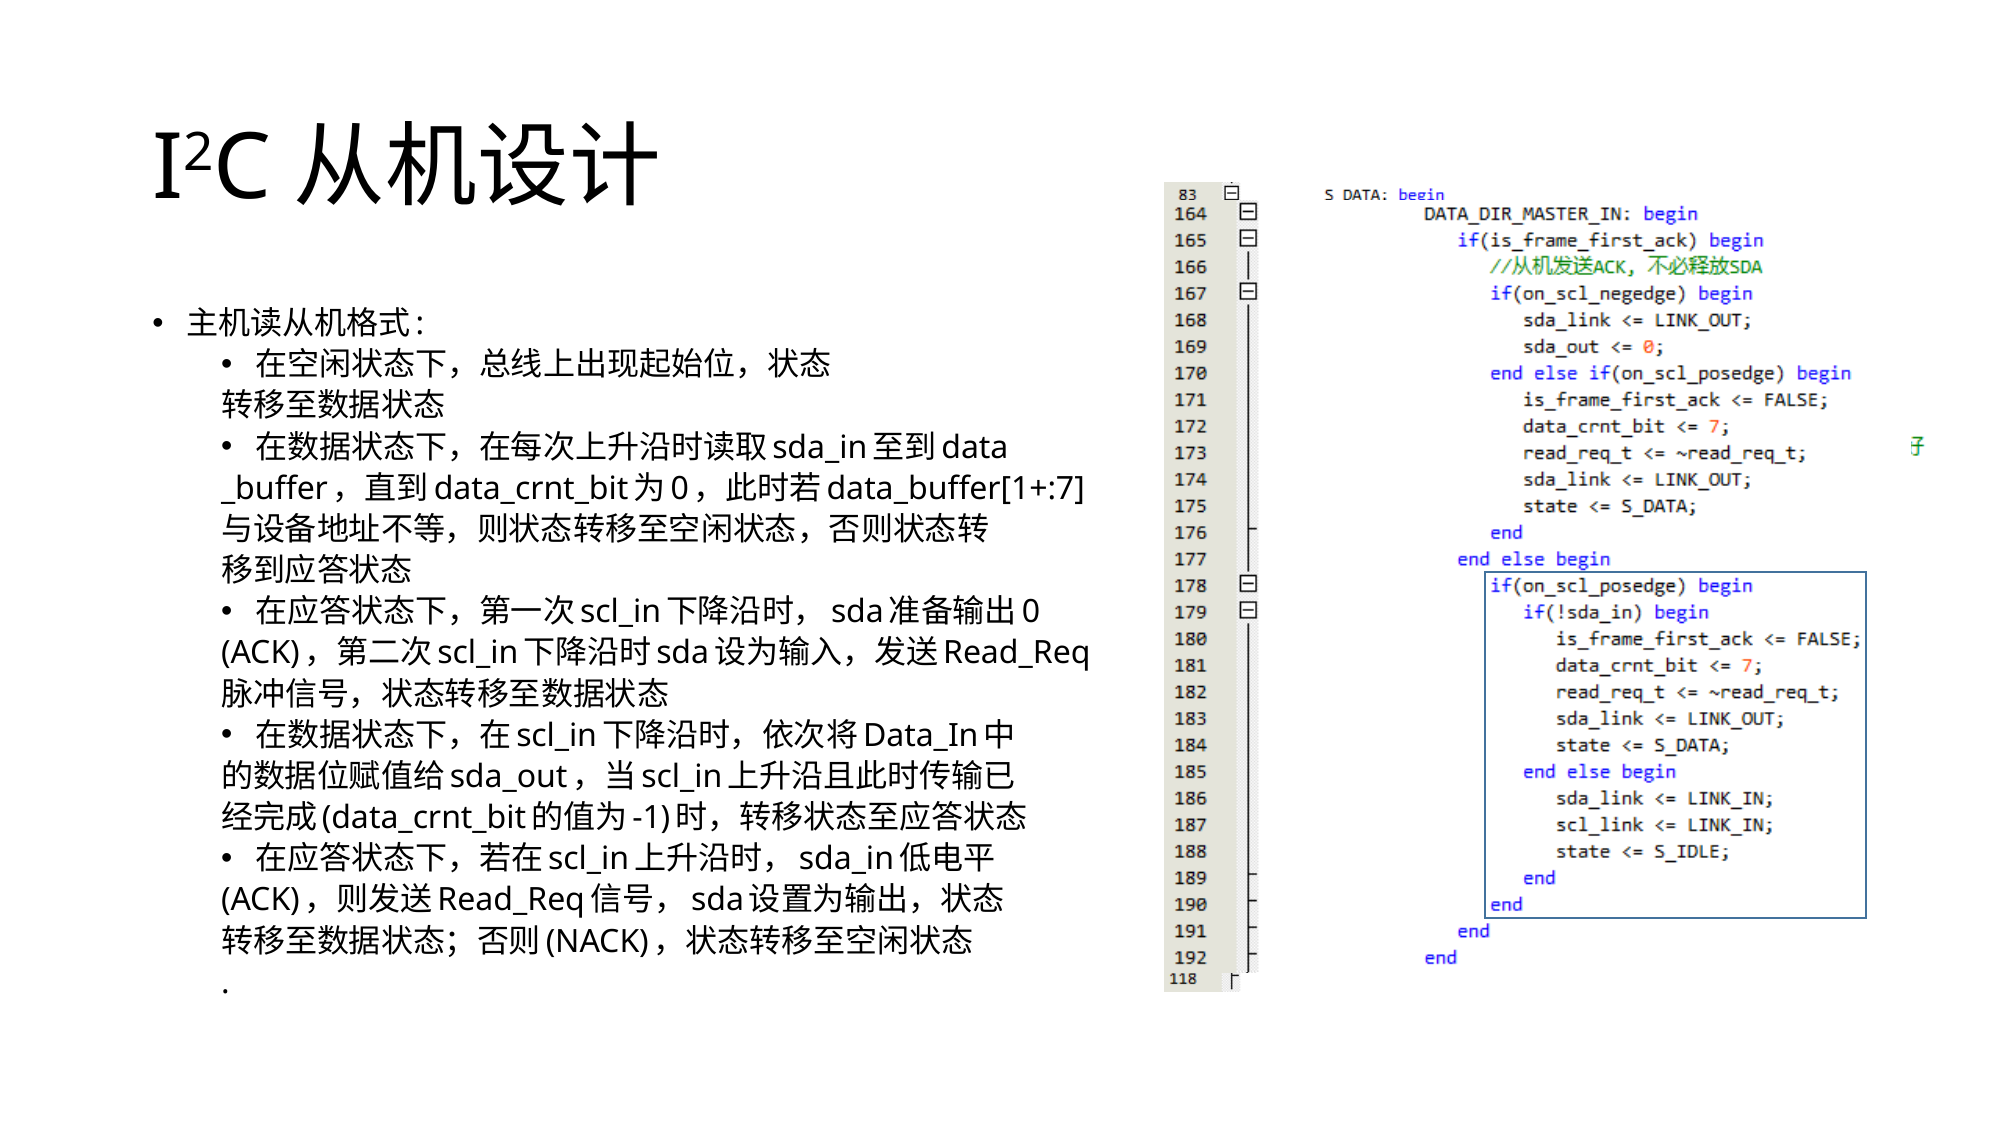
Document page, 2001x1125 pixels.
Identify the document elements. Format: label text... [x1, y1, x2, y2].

list 主机读从机格式: 在空闲状态下，总线上出现起始位，状态 转移至数据状态 在数据状态下，在每次上升沿时读取sda_in至到data _buffer，直到data_crnt_bit为0，此时若data_buffer[1+:7] 与设备地址不等，则状态转移至空闲状态，否则状态转 移到应答状态 在应答状态下，第一次scl_in下降沿时，sda准备输出0 (ACK)，第二次scl_in下降沿时sda设为输入，发送Read_Req 脉冲信号，状态转移至数据状态 在数据状态下，在scl_in下降沿时，依次将Data_In中 的数据位赋值给sda_out，当scl_in上升沿且此时传输已 经完成(data_crnt_bit的值为-1)时，转移状态至应答状态 在应答状态下，若在scl_in上升沿时，sda_in低电平 (ACK)，则发送Read_Req信号，sda设置为输出，状态 转移至数据状态；否则(NACK)，状态转移至空闲状态 . [137, 299, 1863, 1014]
title I2C从机设计 [137, 59, 1863, 278]
picture [1163, 182, 1968, 992]
